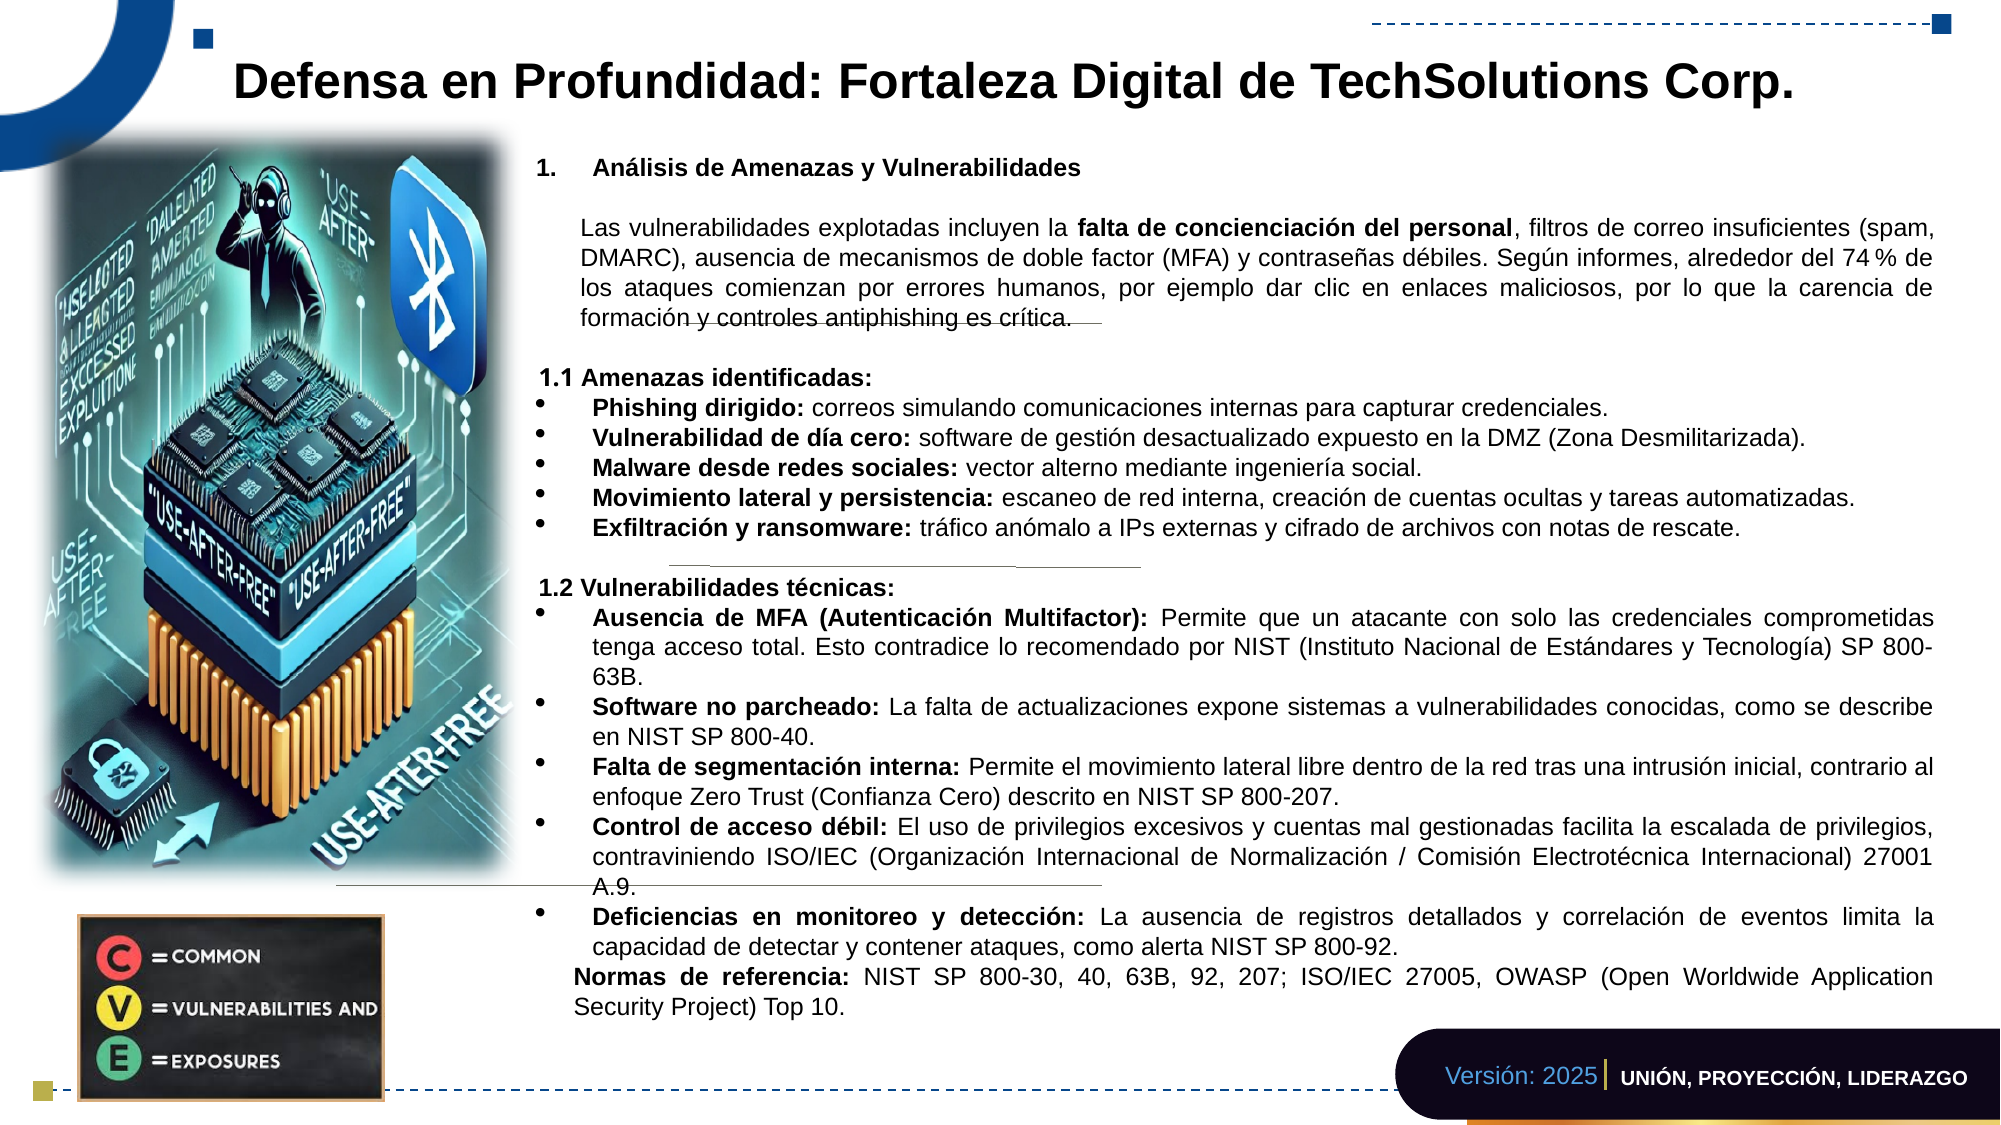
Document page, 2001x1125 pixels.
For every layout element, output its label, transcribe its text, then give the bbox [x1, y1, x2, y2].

picture [1467, 1120, 2000, 1125]
text_box Análisis de Amenazas y Vulnerabilidades Las vulnerabilidades explotadas incluyen la falta de concienciación del personal, filtros de correo insuficientes (spam, DMARC), ausencia de mecanismos de doble factor (MFA) y contraseñas débiles. Según informes, alrededor del 74 % de los ataques comienzan por errores humanos, por ejemplo dar clic en enlaces maliciosos, por lo que la carencia de formación y controles antiphishing es crítica. 1.1 Amenazas identificadas: Phishing dirigido: correos simulando comunicaciones internas para capturar credenciales. Vulnerabilidad de día cero: software de gestión desactualizado expuesto en la DMZ (Zona Desmilitarizada). Malware desde redes sociales: vector alterno mediante ingeniería social. Movimiento lateral y persistencia: escaneo de red interna, creación de cuentas ocultas y tareas automatizadas. Exfiltración y ransomware: tráfico anómalo a IPs externas y cifrado de archivos con notas de rescate. 1.2 Vulnerabilidades técnicas: Ausencia de MFA (Autenticación Multifactor): Permite que un atacante con solo las credenciales comprometidas tenga acceso total. Esto contradice lo recomendado por NIST (Instituto Nacional de Estándares y Tecnología) SP 800-63B. Software no parcheado: La falta de actualizaciones expone sistemas a vulnerabilidades conocidas, como se describe en NIST SP 800-40. Falta de segmentación interna: Permite el movimiento lateral libre dentro de la red tras una intrusión inicial, contrario al enfoque Zero Trust (Confianza Cero) descrito en NIST SP 800-207. Control de acceso débil: El uso de privilegios excesivos y cuentas mal gestionadas facilita la escalada de privilegios, contraviniendo ISO/IEC (Organización Internacional de Normalización / Comisión Electrotécnica Internacional) 27001 A.9. Deficiencias en monitoreo y detección: La ausencia de registros detallados y correlación de eventos limita la capacidad de detectar y contener ataques, como alerta NIST SP 800-92. Normas de referencia: NIST SP 800-30, 40, 63B, 92, 207; ISO/IEC 27005, OWASP (Open Worldwide Application Security Project) Top 10. [521, 144, 1951, 1028]
text_box Defensa en Profundidad: Fortaleza Digital de TechSolutions Corp. [213, 41, 1817, 117]
picture [0, 0, 522, 893]
picture [77, 914, 385, 1102]
